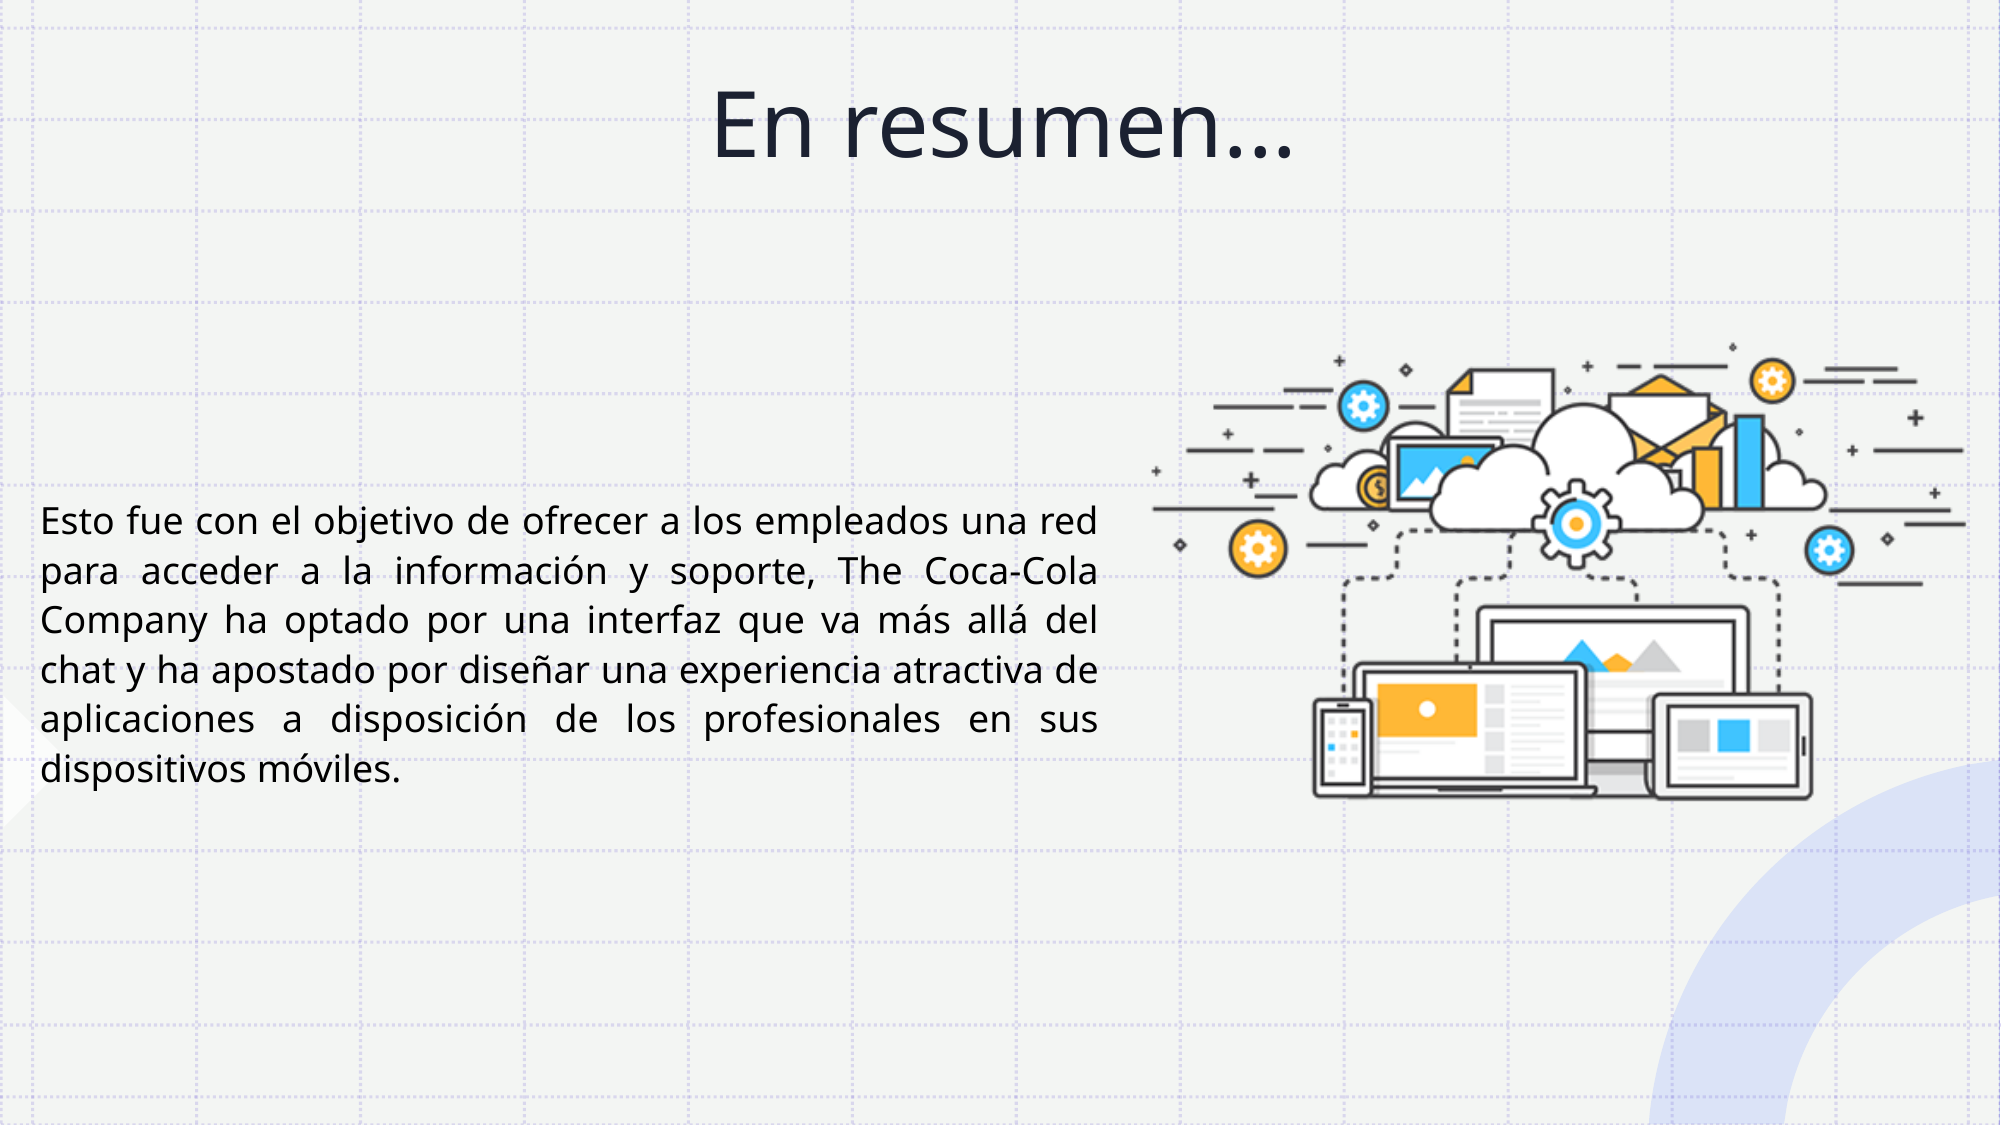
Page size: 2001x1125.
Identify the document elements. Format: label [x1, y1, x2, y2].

text_box [0, 0, 2000, 1125]
picture [1003, 324, 2000, 839]
